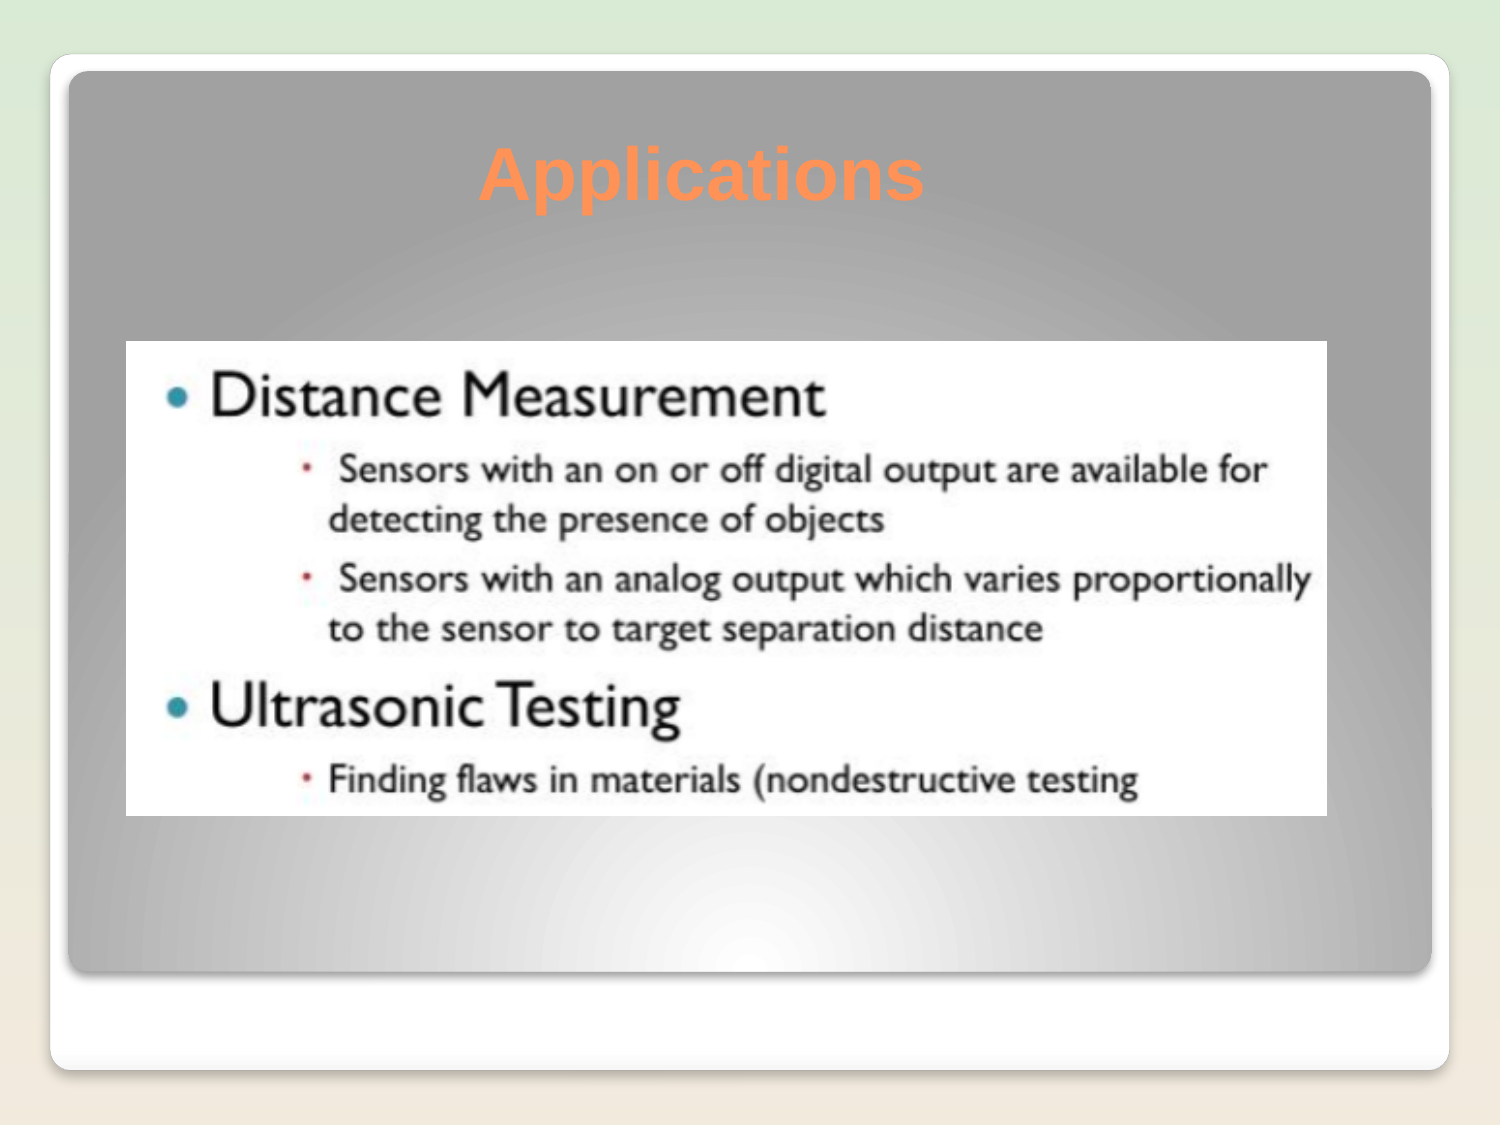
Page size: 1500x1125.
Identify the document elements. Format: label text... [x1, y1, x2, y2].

picture [125, 341, 1328, 816]
title Applications [462, 50, 988, 223]
